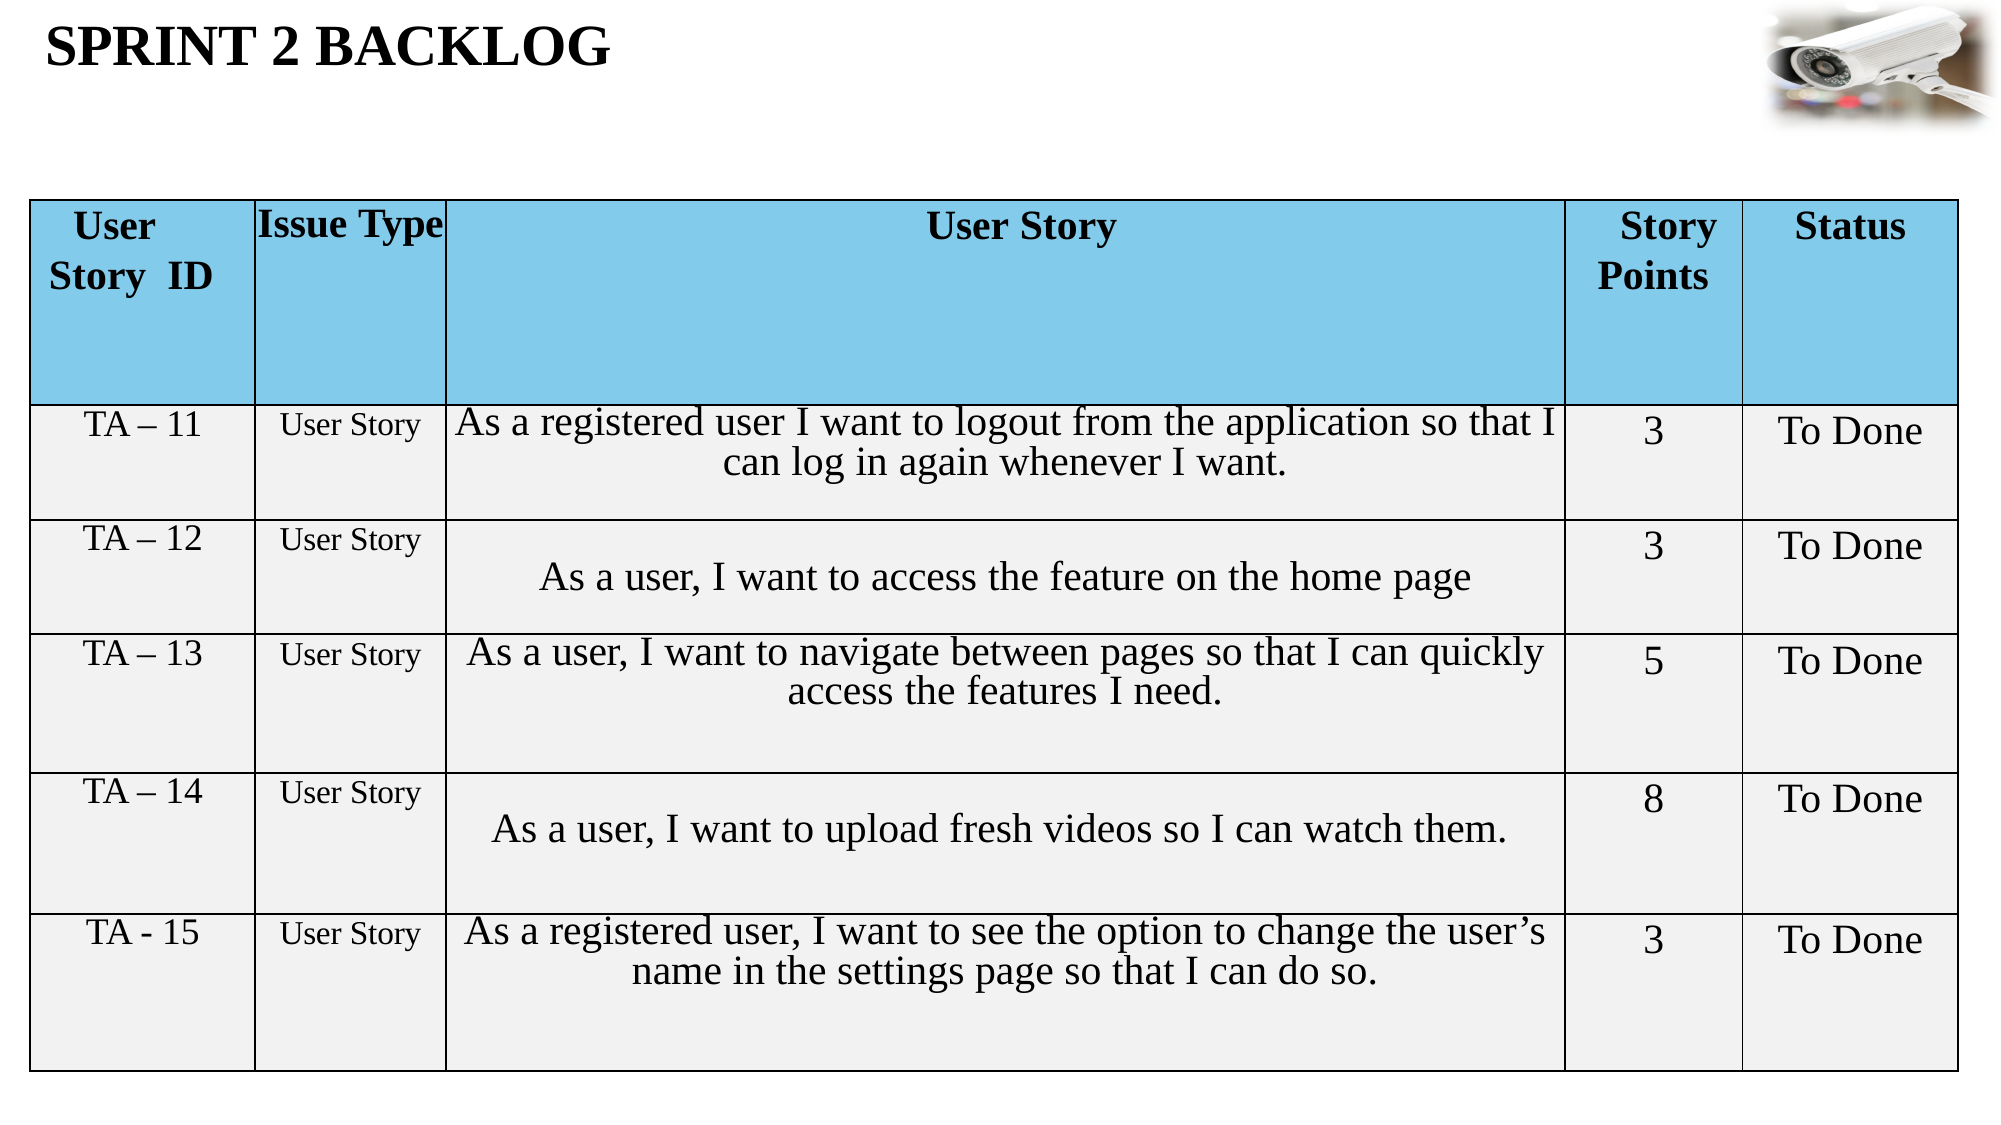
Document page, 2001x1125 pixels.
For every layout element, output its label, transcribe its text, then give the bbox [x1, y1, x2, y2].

table_cell User Story [256, 774, 445, 913]
table_cell As a user, I want to upload fresh videos so I can watch them. [447, 774, 1564, 913]
table_cell To Done [1743, 774, 1957, 913]
table_cell TA – 14 [31, 774, 254, 913]
table_cell TA – 13 [31, 635, 254, 772]
table_cell User Story [256, 635, 445, 772]
table_cell As a registered user, I want to see the option to change the user’s name in the settings page so that I can do so. [447, 915, 1564, 1070]
table_cell User Story [256, 406, 445, 519]
table_cell As a registered user I want to logout from the application so that I can log in again whenever I want. [447, 406, 1564, 519]
table_cell To Done [1743, 915, 1957, 1070]
table_cell TA - 15 [31, 915, 254, 1070]
table_cell 3 [1566, 521, 1742, 633]
table_cell 5 [1566, 635, 1742, 772]
table_cell As a user, I want to navigate between pages so that I can quickly access the features I need. [447, 635, 1564, 772]
table_header Issue Type [256, 201, 445, 404]
table_header User Story [447, 201, 1564, 404]
picture [1758, 0, 2000, 138]
table_cell 3 [1566, 915, 1742, 1070]
table_cell 3 [1566, 406, 1742, 519]
table_cell To Done [1743, 406, 1957, 519]
table_cell 8 [1566, 774, 1742, 913]
table_cell TA – 12 [31, 521, 254, 633]
text_box SPRINT 2 BACKLOG [30, 0, 1030, 85]
table_cell User Story [256, 915, 445, 1070]
table_cell TA – 11 [31, 406, 254, 519]
table_header Status [1743, 201, 1957, 404]
table_cell User Story [256, 521, 445, 633]
table_header User Story ID [31, 201, 254, 404]
table_cell As a user, I want to access the feature on the home page [447, 521, 1564, 633]
table_header Story Points [1566, 201, 1742, 404]
table_cell To Done [1743, 635, 1957, 772]
table_cell To Done [1743, 521, 1957, 633]
